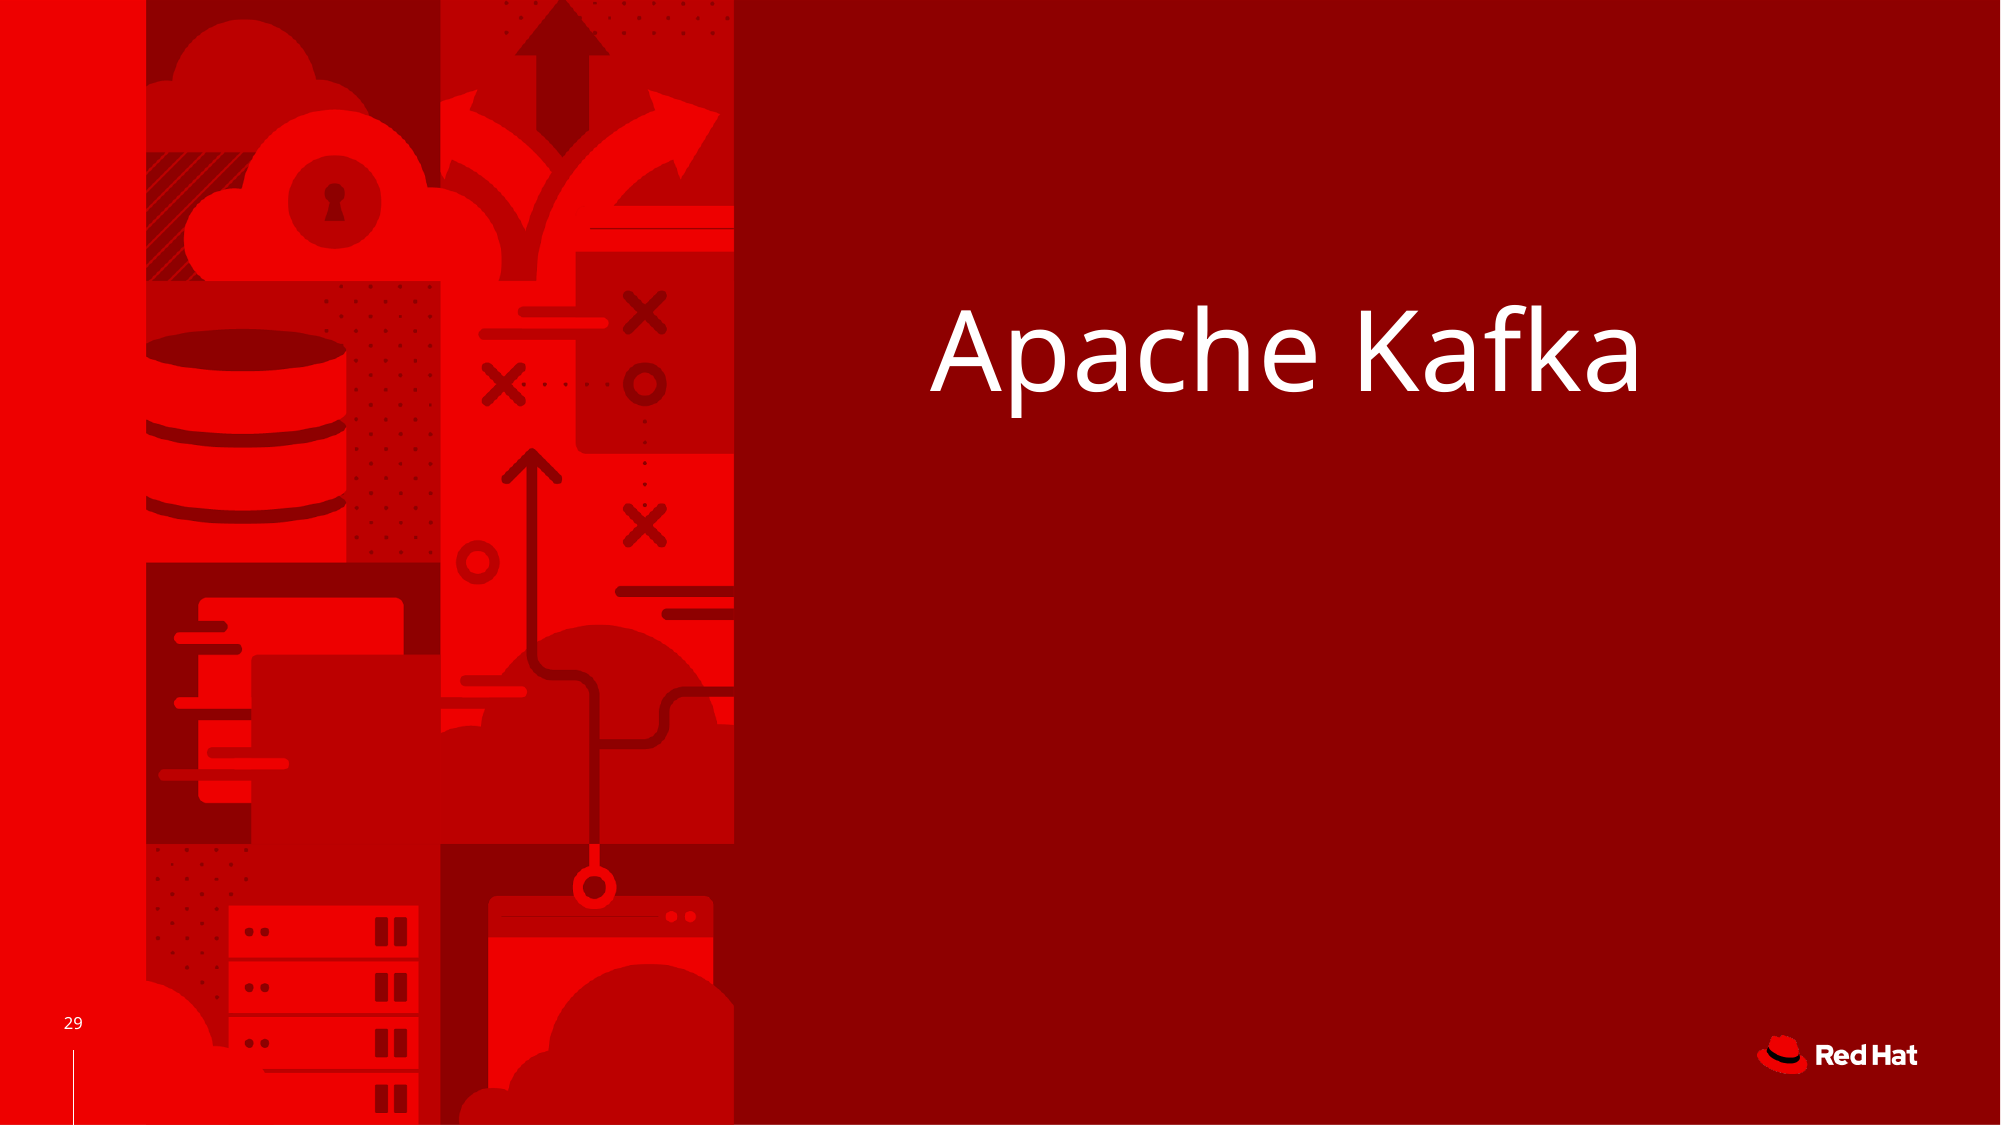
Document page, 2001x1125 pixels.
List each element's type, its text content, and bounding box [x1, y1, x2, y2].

picture [0, 0, 2001, 1125]
slide_number ‹#› [13, 1012, 134, 1036]
title Apache Kafka [930, 267, 1758, 905]
